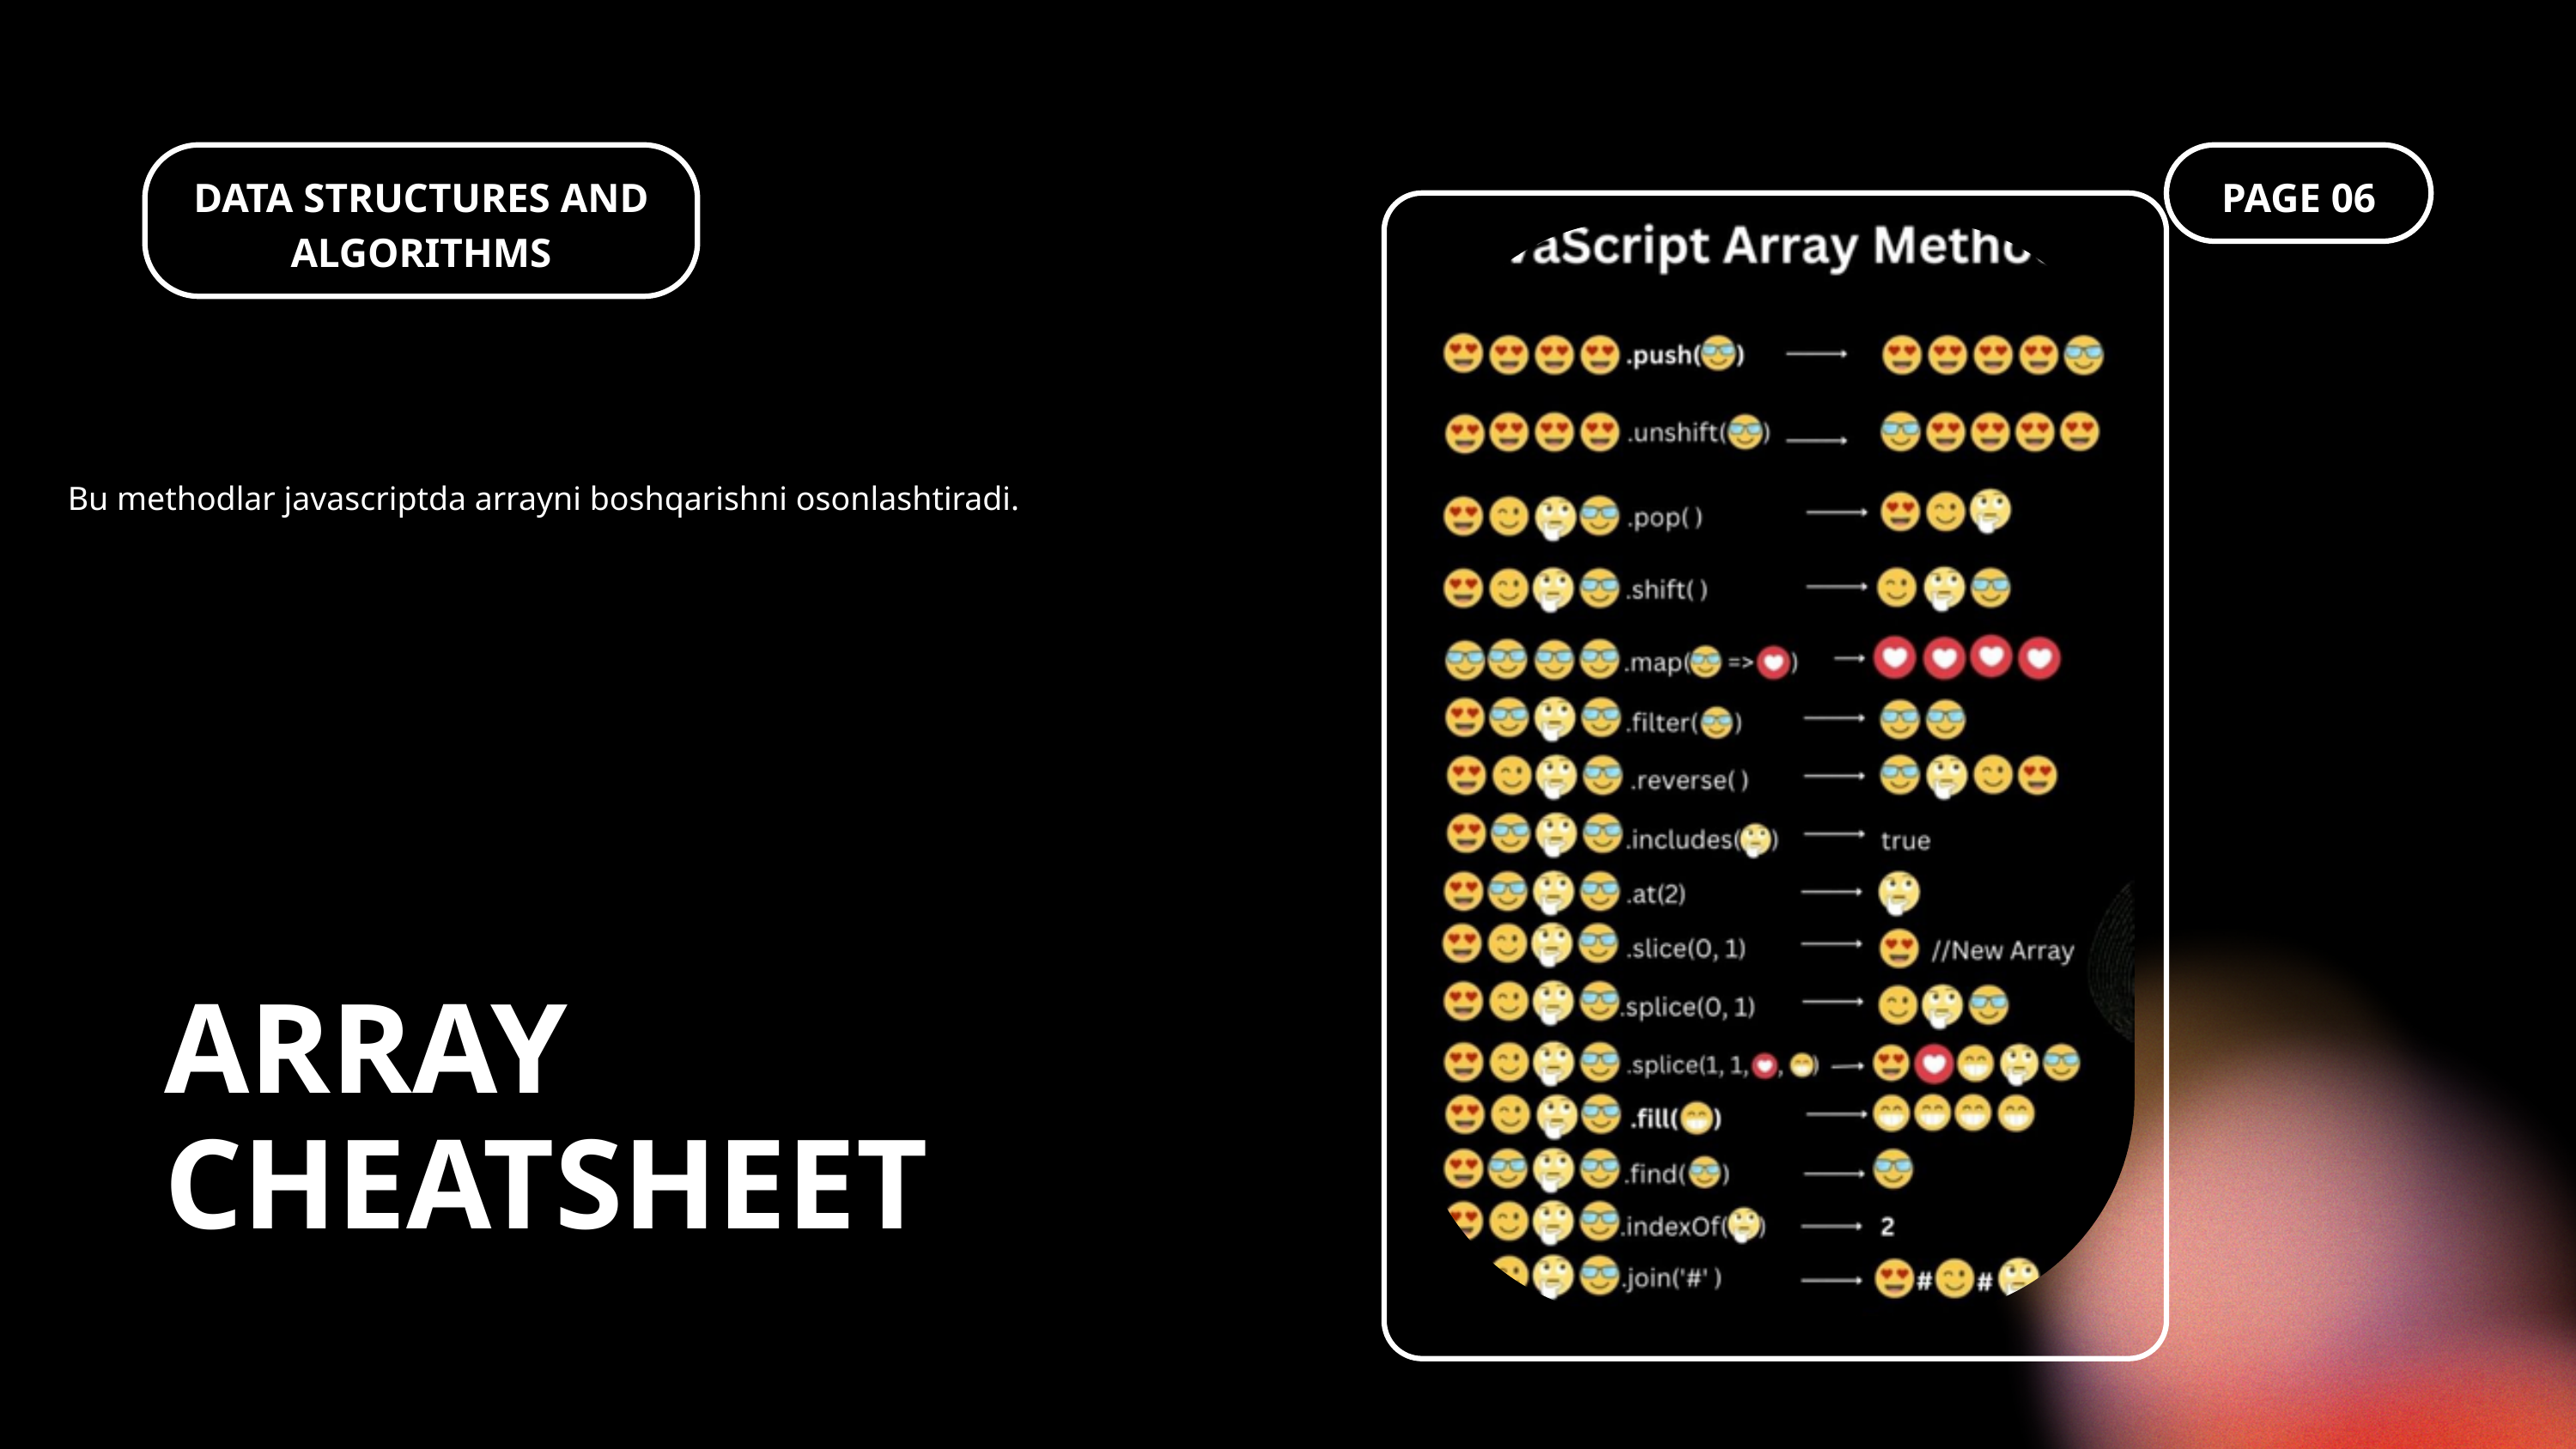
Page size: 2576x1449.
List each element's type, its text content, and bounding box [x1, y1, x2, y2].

text_box Bu methodlar javascriptda arrayni boshqarishni osonlashtiradi. [67, 471, 1040, 607]
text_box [1383, 192, 2167, 1359]
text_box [1415, 220, 2136, 1317]
text_box [1948, 919, 2576, 1449]
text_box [144, 144, 698, 297]
text_box ARRAY CHEATSHEET [164, 981, 1040, 1254]
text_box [2166, 144, 2432, 242]
